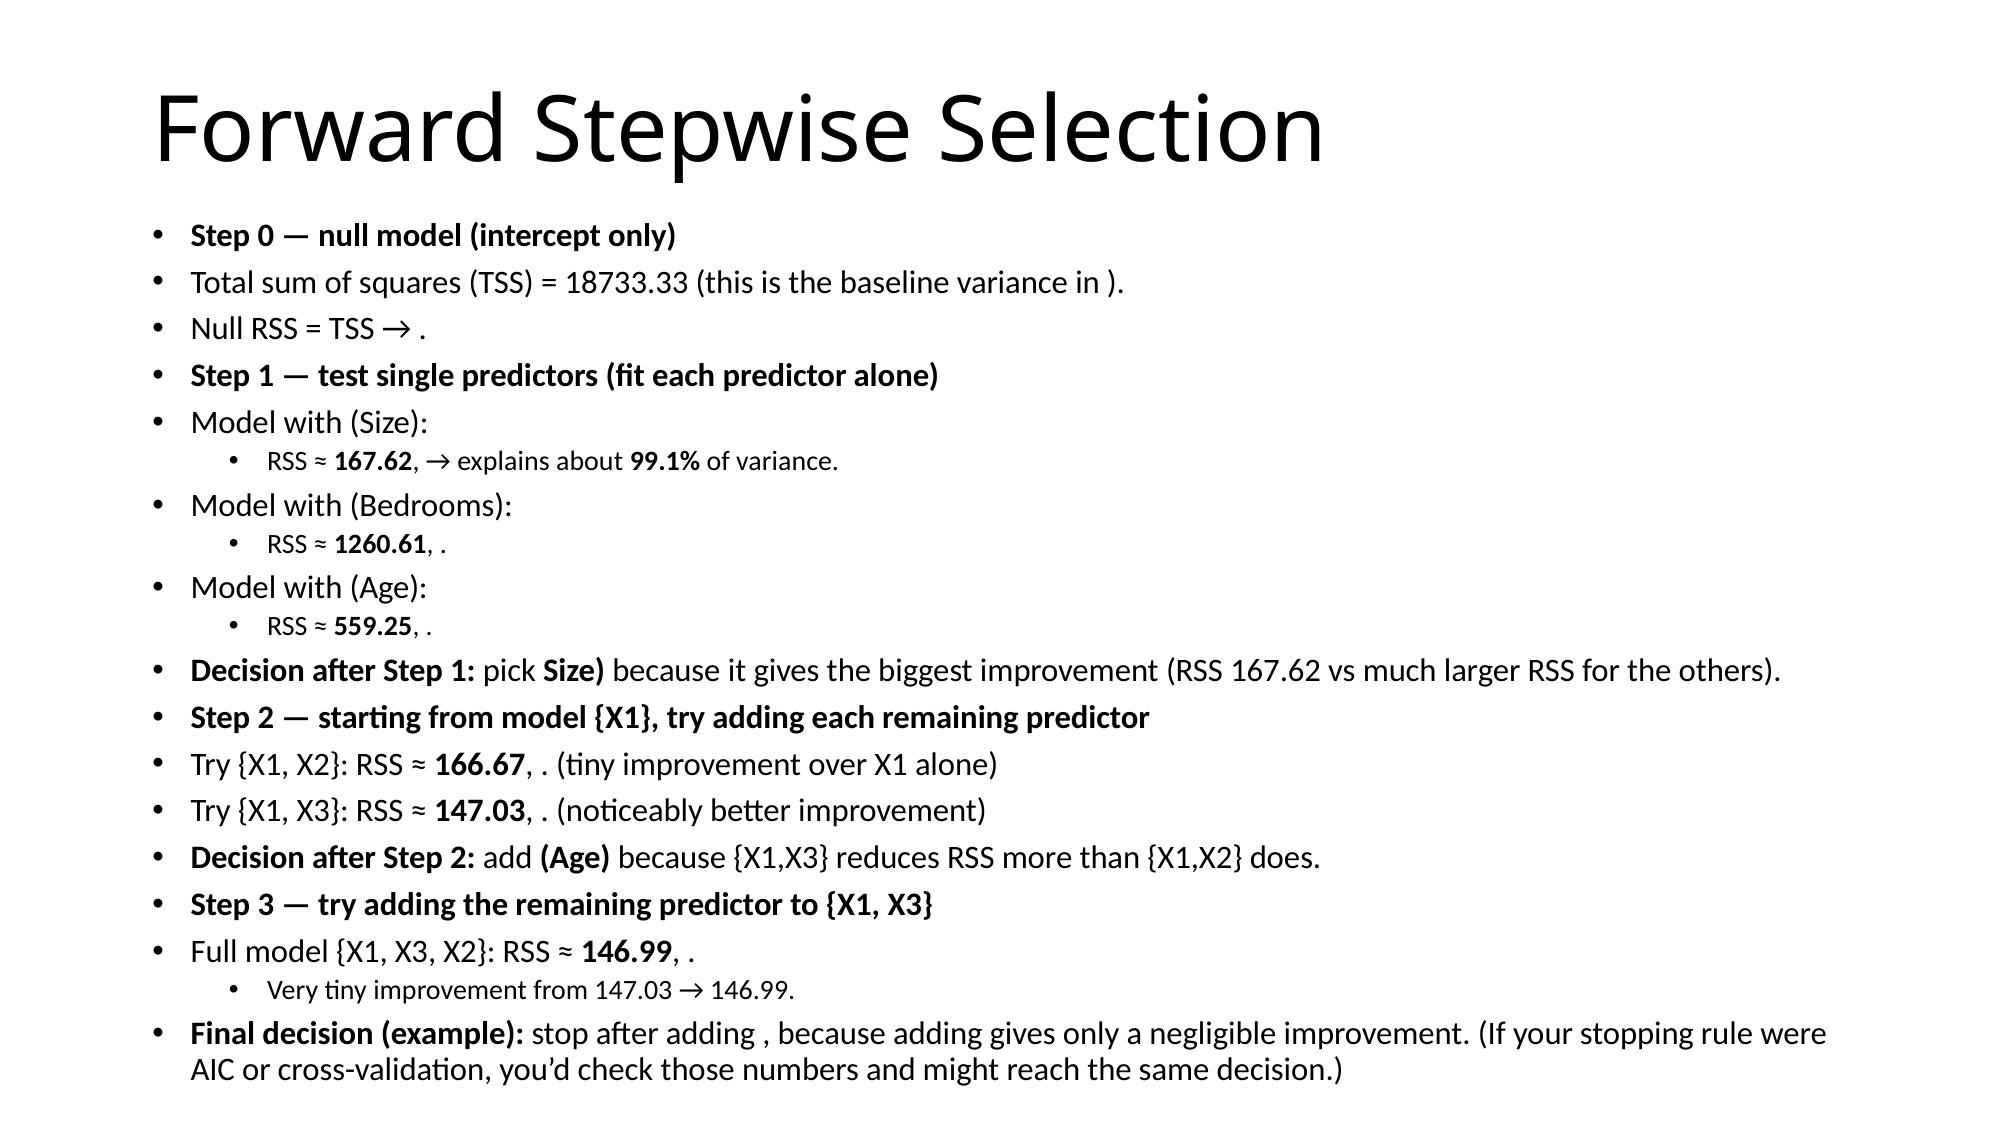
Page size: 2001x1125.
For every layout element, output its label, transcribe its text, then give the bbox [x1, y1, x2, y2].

text_box Forward Stepwise Selection [137, 23, 1863, 241]
